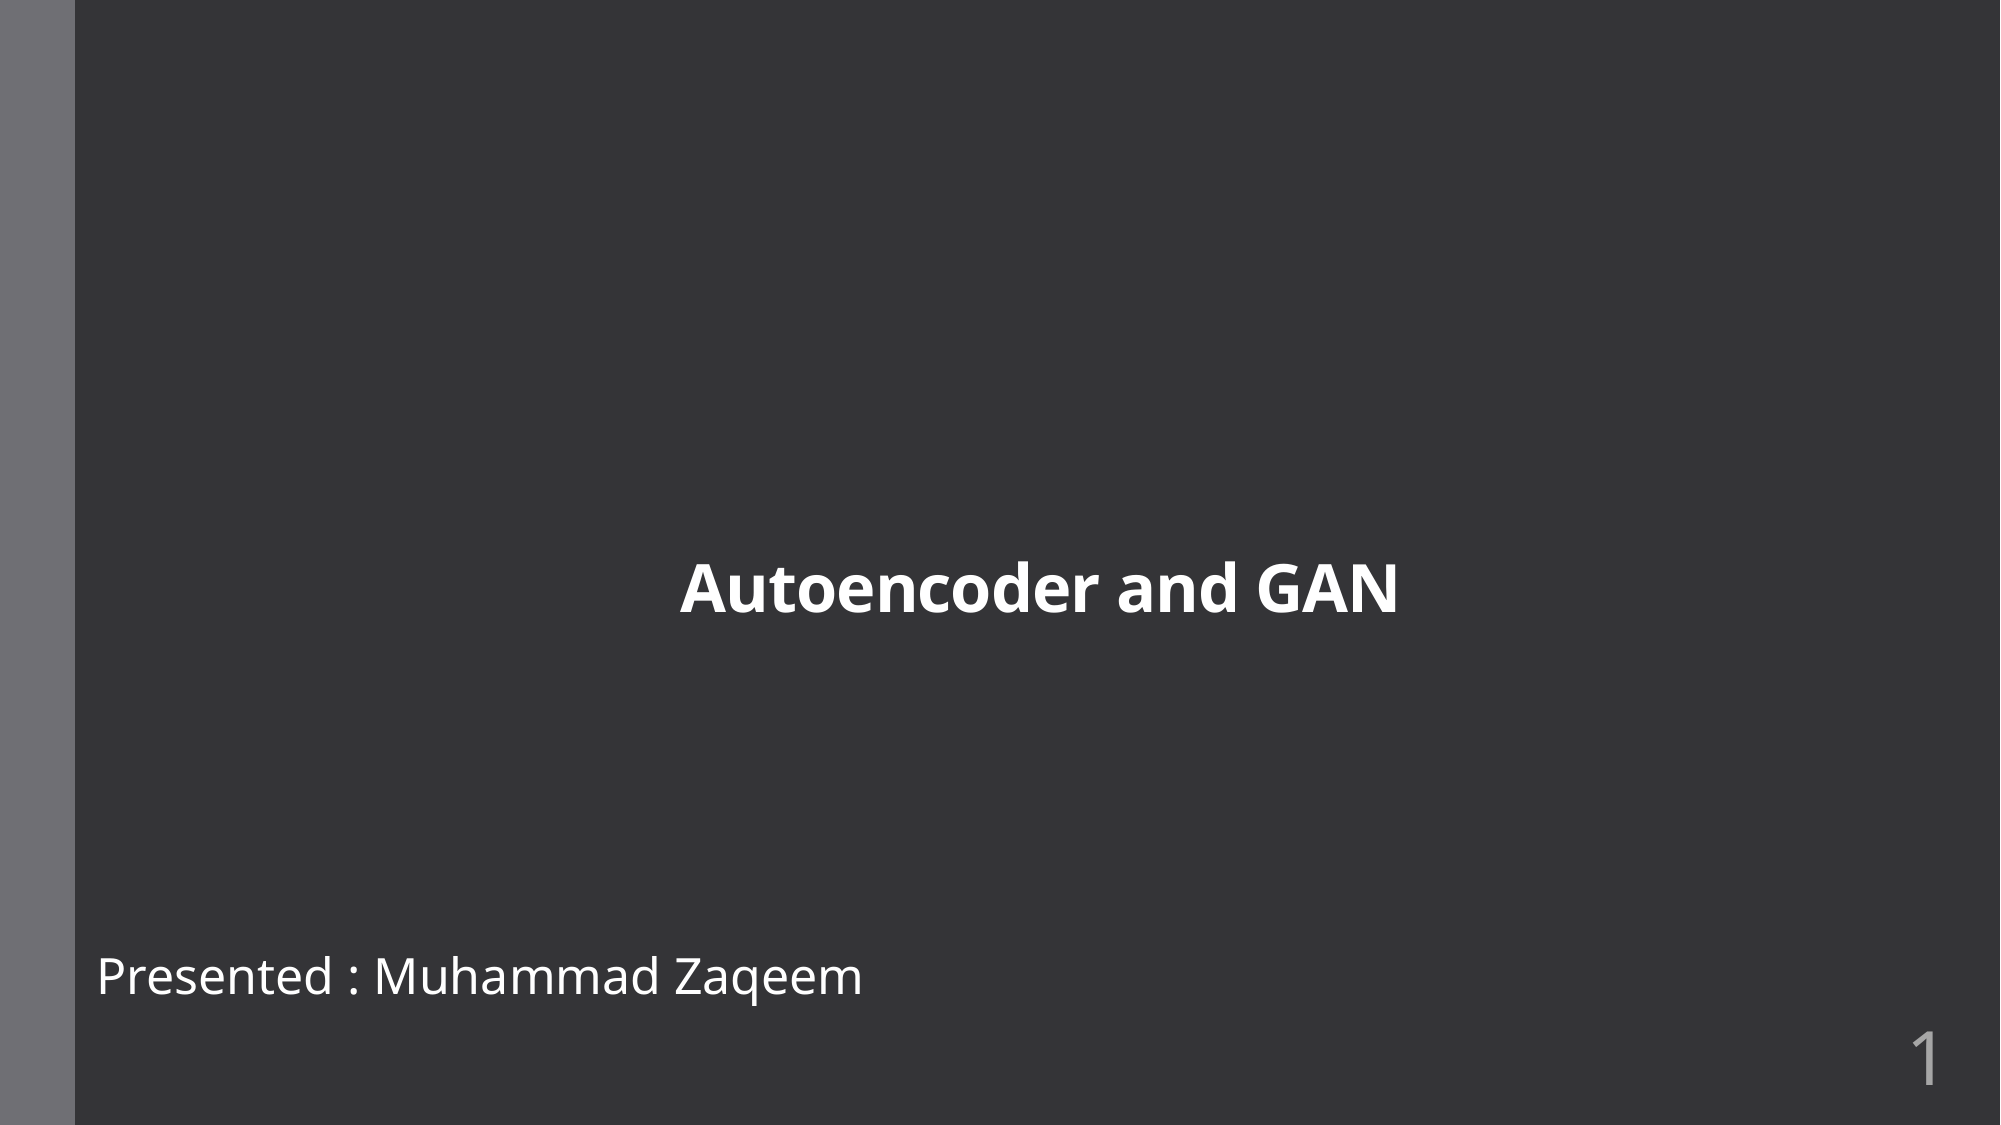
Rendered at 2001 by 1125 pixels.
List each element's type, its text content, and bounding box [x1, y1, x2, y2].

text_box Autoencoder and GAN [558, 518, 1525, 702]
slide_number 1 [1852, 1012, 2000, 1110]
text_box Presented : Muhammad Zaqeem [81, 936, 1014, 1012]
